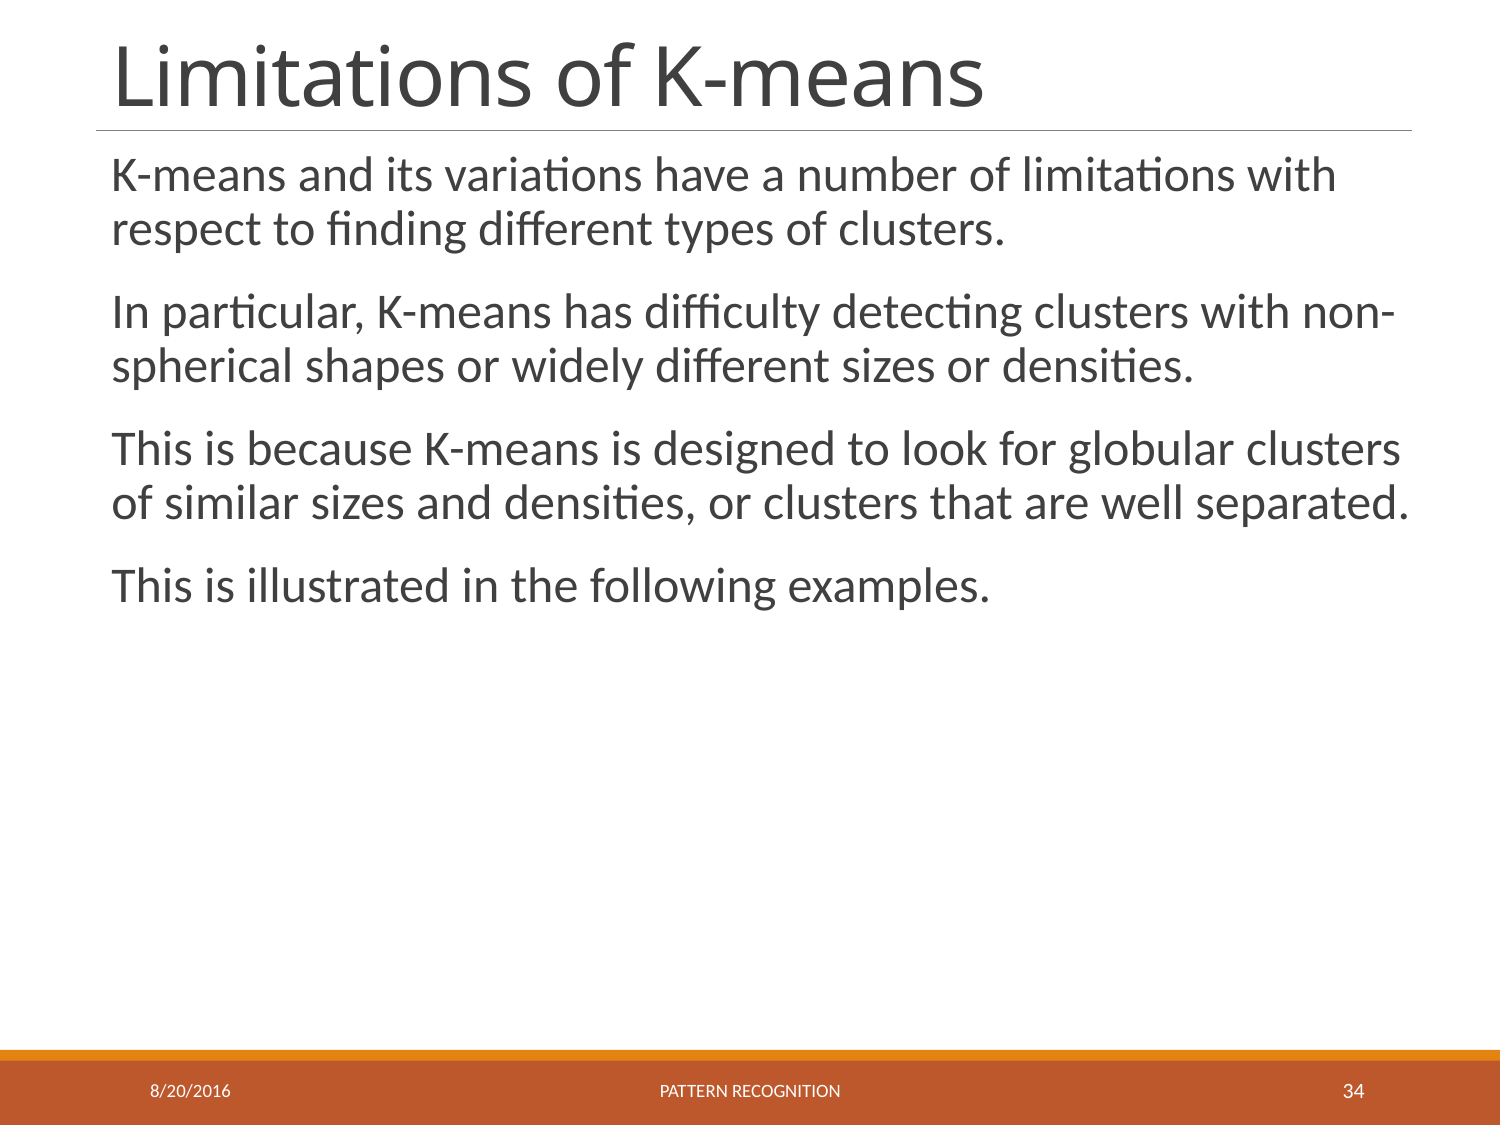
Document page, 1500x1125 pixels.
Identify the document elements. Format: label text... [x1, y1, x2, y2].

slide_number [135, 1059, 440, 1120]
slide_number 34 [1218, 1059, 1380, 1120]
title Limitations of K-means [96, 19, 1413, 131]
footer Pattern recognition [453, 1059, 1047, 1120]
list K-means and its variations have a number of limitations with respect to finding different types of clusters. In particular, K-means has difficulty detecting clusters with non-spherical shapes or widely different sizes or densities. This is because K-means is designed to look for globular clusters of similar sizes and densities, or clusters that are well separated. This is illustrated in the following examples. [96, 140, 1413, 1034]
